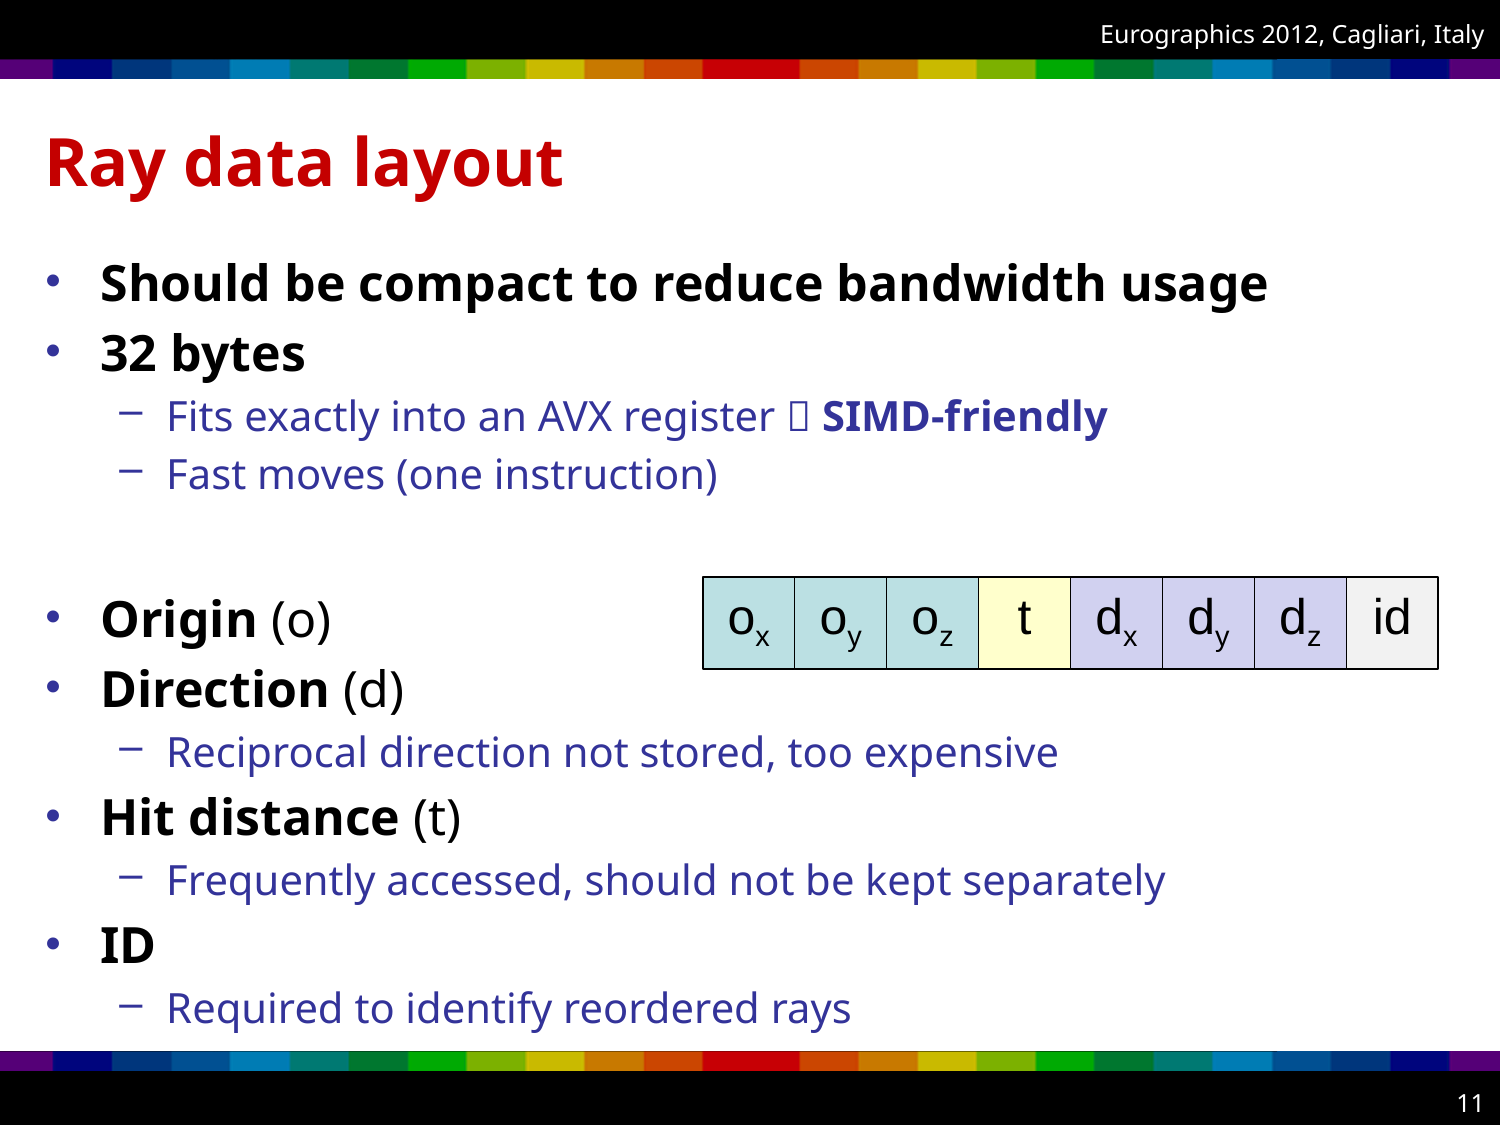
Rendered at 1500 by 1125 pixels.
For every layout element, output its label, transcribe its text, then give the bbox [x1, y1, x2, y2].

text_box ox [702, 576, 794, 669]
text_box t [978, 576, 1070, 669]
text_box dz [1254, 576, 1346, 669]
text_box dx [1070, 576, 1162, 669]
picture [0, 59, 229, 79]
picture [1273, 1051, 1500, 1071]
text_box oz [886, 576, 978, 669]
text_box id [1346, 576, 1439, 669]
list Should be compact to reduce bandwidth usage 32 bytes Fits exactly into an AVX register  SIMD-friendly Fast moves (one instruction) Origin (o) Direction (d) Reciprocal direction not stored, too expensive Hit distance (t) Frequently accessed, should not be kept separately ID Required to identify reordered rays [29, 243, 1471, 1047]
picture [291, 1051, 1211, 1071]
text_box dy [1162, 576, 1254, 669]
picture [1273, 59, 1500, 79]
title Ray data layout [29, 77, 1471, 241]
slide_number 11 [1187, 1079, 1500, 1118]
picture [291, 59, 1211, 77]
text_box oy [794, 576, 886, 669]
picture [0, 1051, 229, 1071]
